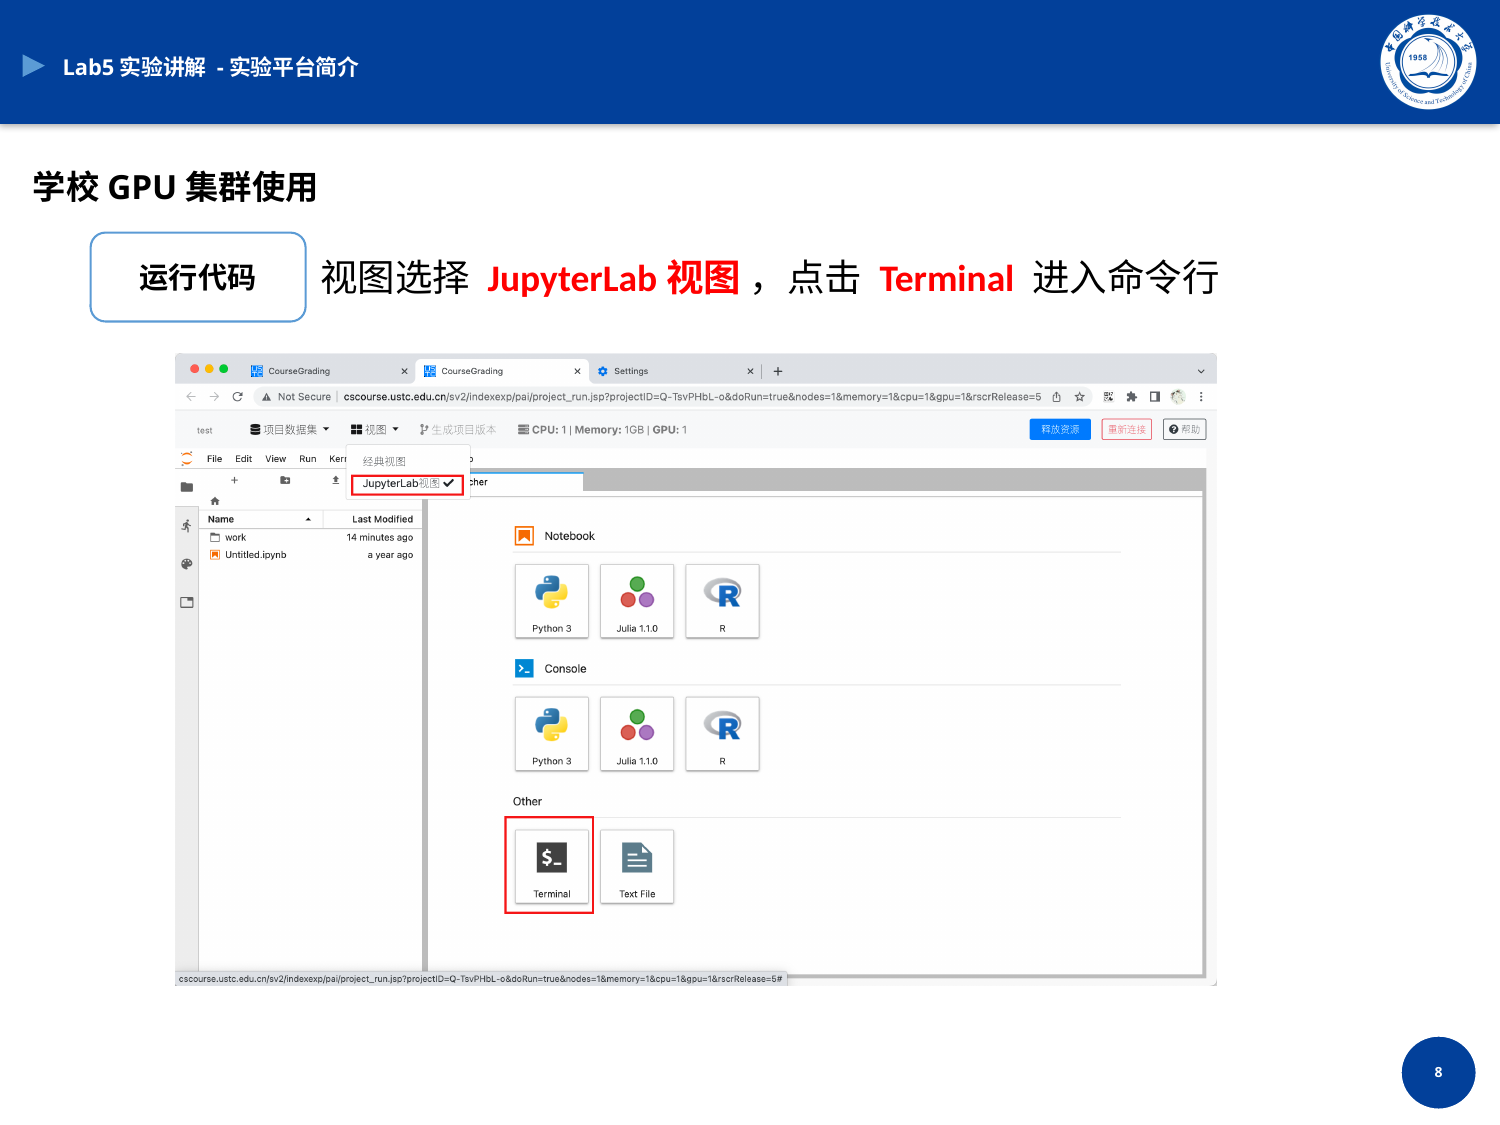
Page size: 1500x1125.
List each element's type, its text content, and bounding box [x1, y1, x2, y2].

text_box 视图选择 JupyterLab视图 ，点击 Terminal 进⼊命令⾏ [307, 246, 1455, 307]
picture [1379, 13, 1478, 111]
picture [175, 353, 1217, 986]
text_box 学校GPU集群使用 [18, 139, 334, 214]
text_box 运行代码 [89, 231, 307, 323]
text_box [22, 45, 1056, 88]
